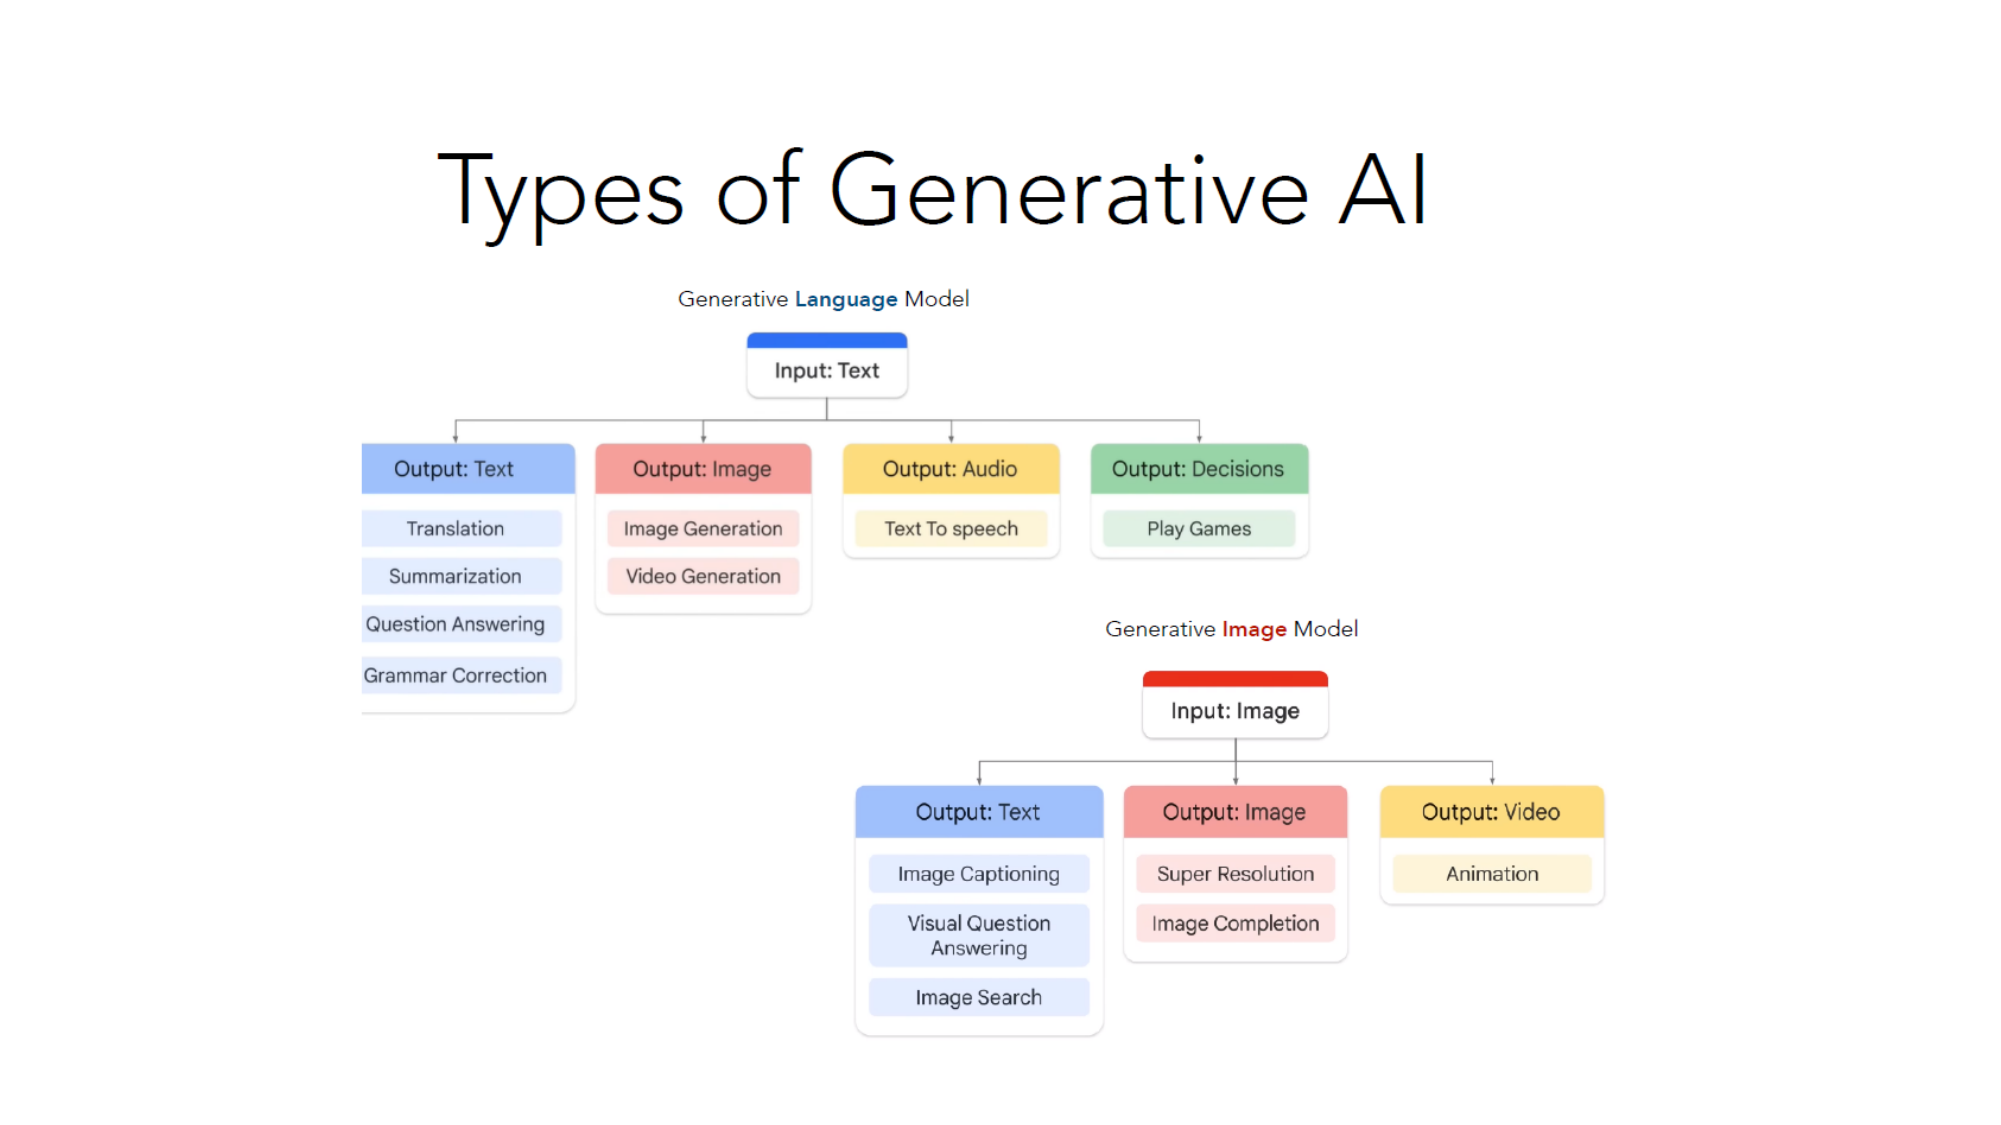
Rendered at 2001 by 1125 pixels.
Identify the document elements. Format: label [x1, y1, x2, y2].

picture [242, 88, 1648, 1060]
